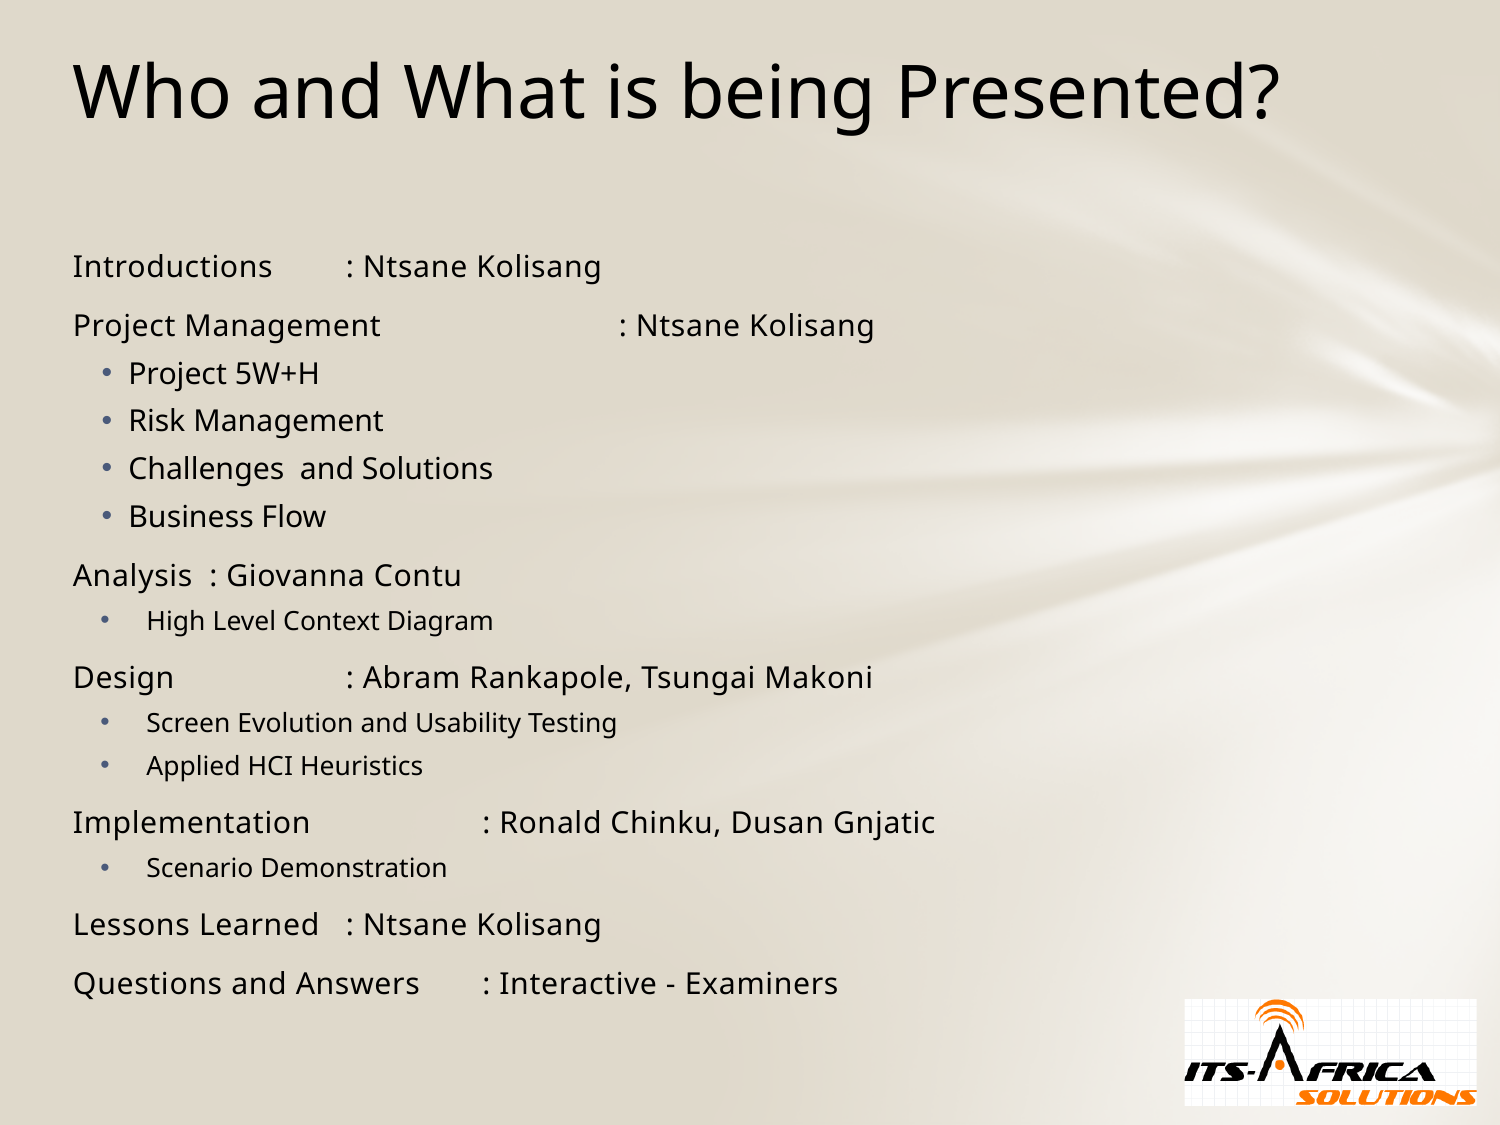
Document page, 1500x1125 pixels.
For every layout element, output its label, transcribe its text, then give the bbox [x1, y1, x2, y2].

list Introductions : Ntsane Kolisang Project Management : Ntsane Kolisang Project 5W+H Risk Management Challenges and Solutions Business Flow Analysis : Giovanna Contu High Level Context Diagram Design : Abram Rankapole, Tsungai Makoni Screen Evolution and Usability Testing Applied HCI Heuristics Implementation : Ronald Chinku, Dusan Gnjatic Scenario Demonstration Lessons Learned : Ntsane Kolisang Questions and Answers : Interactive - Examiners [57, 239, 1318, 1015]
text_box [1184, 999, 1477, 1106]
title Who and What is being Presented? [57, 37, 1318, 213]
